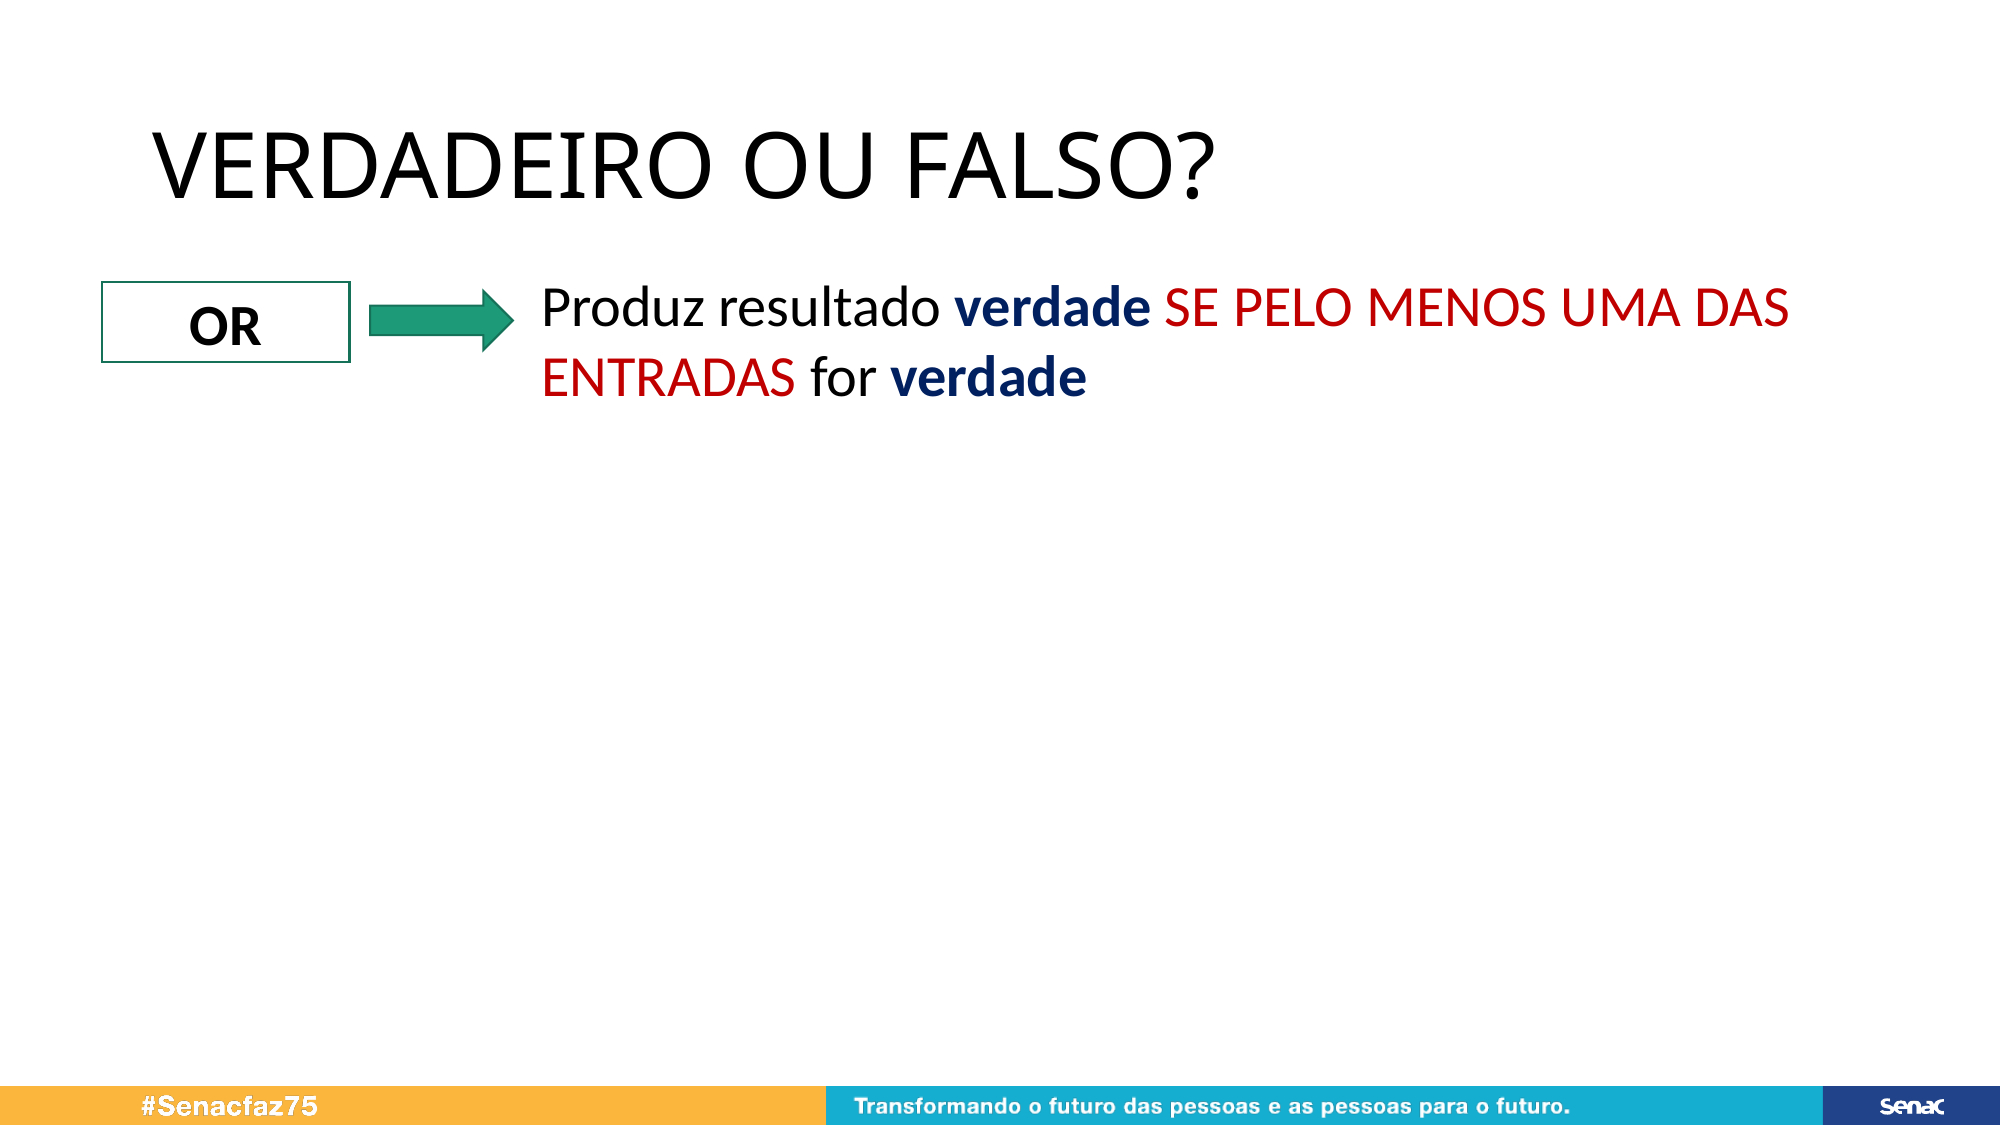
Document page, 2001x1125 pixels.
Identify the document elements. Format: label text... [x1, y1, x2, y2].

text_box [369, 288, 515, 353]
text_box OR [101, 281, 351, 363]
title VERDADEIRO OU FALSO? [137, 59, 1863, 278]
text_box Produz resultado verdade SE PELO MENOS UMA DAS ENTRADAS for verdade [524, 259, 1977, 417]
picture [0, 1078, 2000, 1125]
